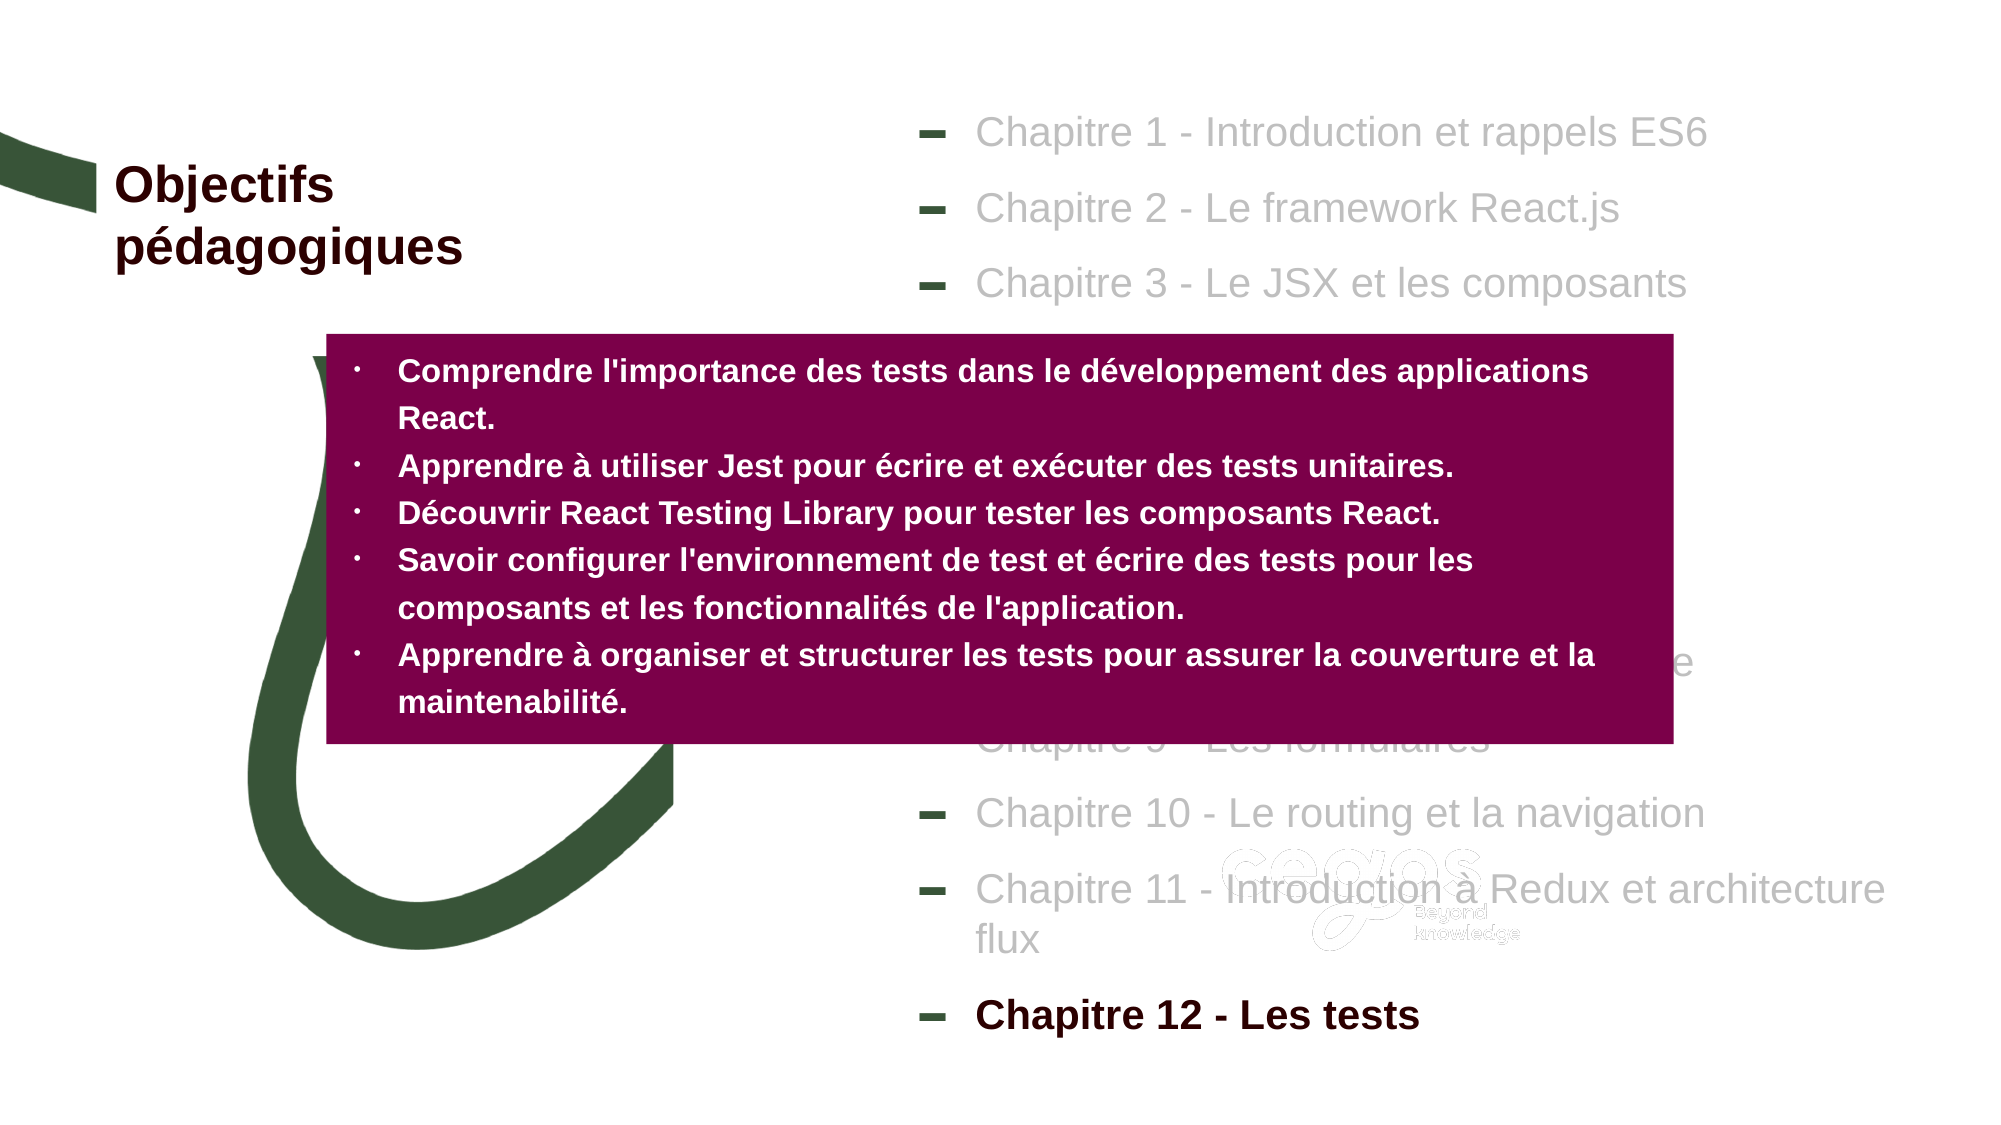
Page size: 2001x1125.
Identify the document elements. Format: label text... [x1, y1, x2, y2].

title Objectifs pédagogiques [96, 132, 652, 357]
picture [0, 131, 674, 950]
list Comprendre l'importance des tests dans le développement des applications React. Apprendre à utiliser Jest pour écrire et exécuter des tests unitaires. Découvrir React Testing Library pour tester les composants React. Savoir configurer l'environnement de test et écrire des tests pour les composants et les fonctionnalités de l'application. Apprendre à organiser et structurer les tests pour assurer la couverture et la maintenabilité. [326, 333, 1674, 745]
list Chapitre 1 - Introduction et rappels ES6 Chapitre 2 - Le framework React.js Chapitre 3 - Le JSX et les composants Chapitre 4 - Les props Chapitre 5 - Le State et les lifecycles Chapitre 6 - Les Hooks Chapitre 7 - Les événements Chapitre 8 - Rendu conditionnel et liste Chapitre 9 - Les formulaires Chapitre 10 - Le routing et la navigation Chapitre 11 - Introduction à Redux et architecture flux Chapitre 12 - Les tests [904, 97, 1943, 1046]
